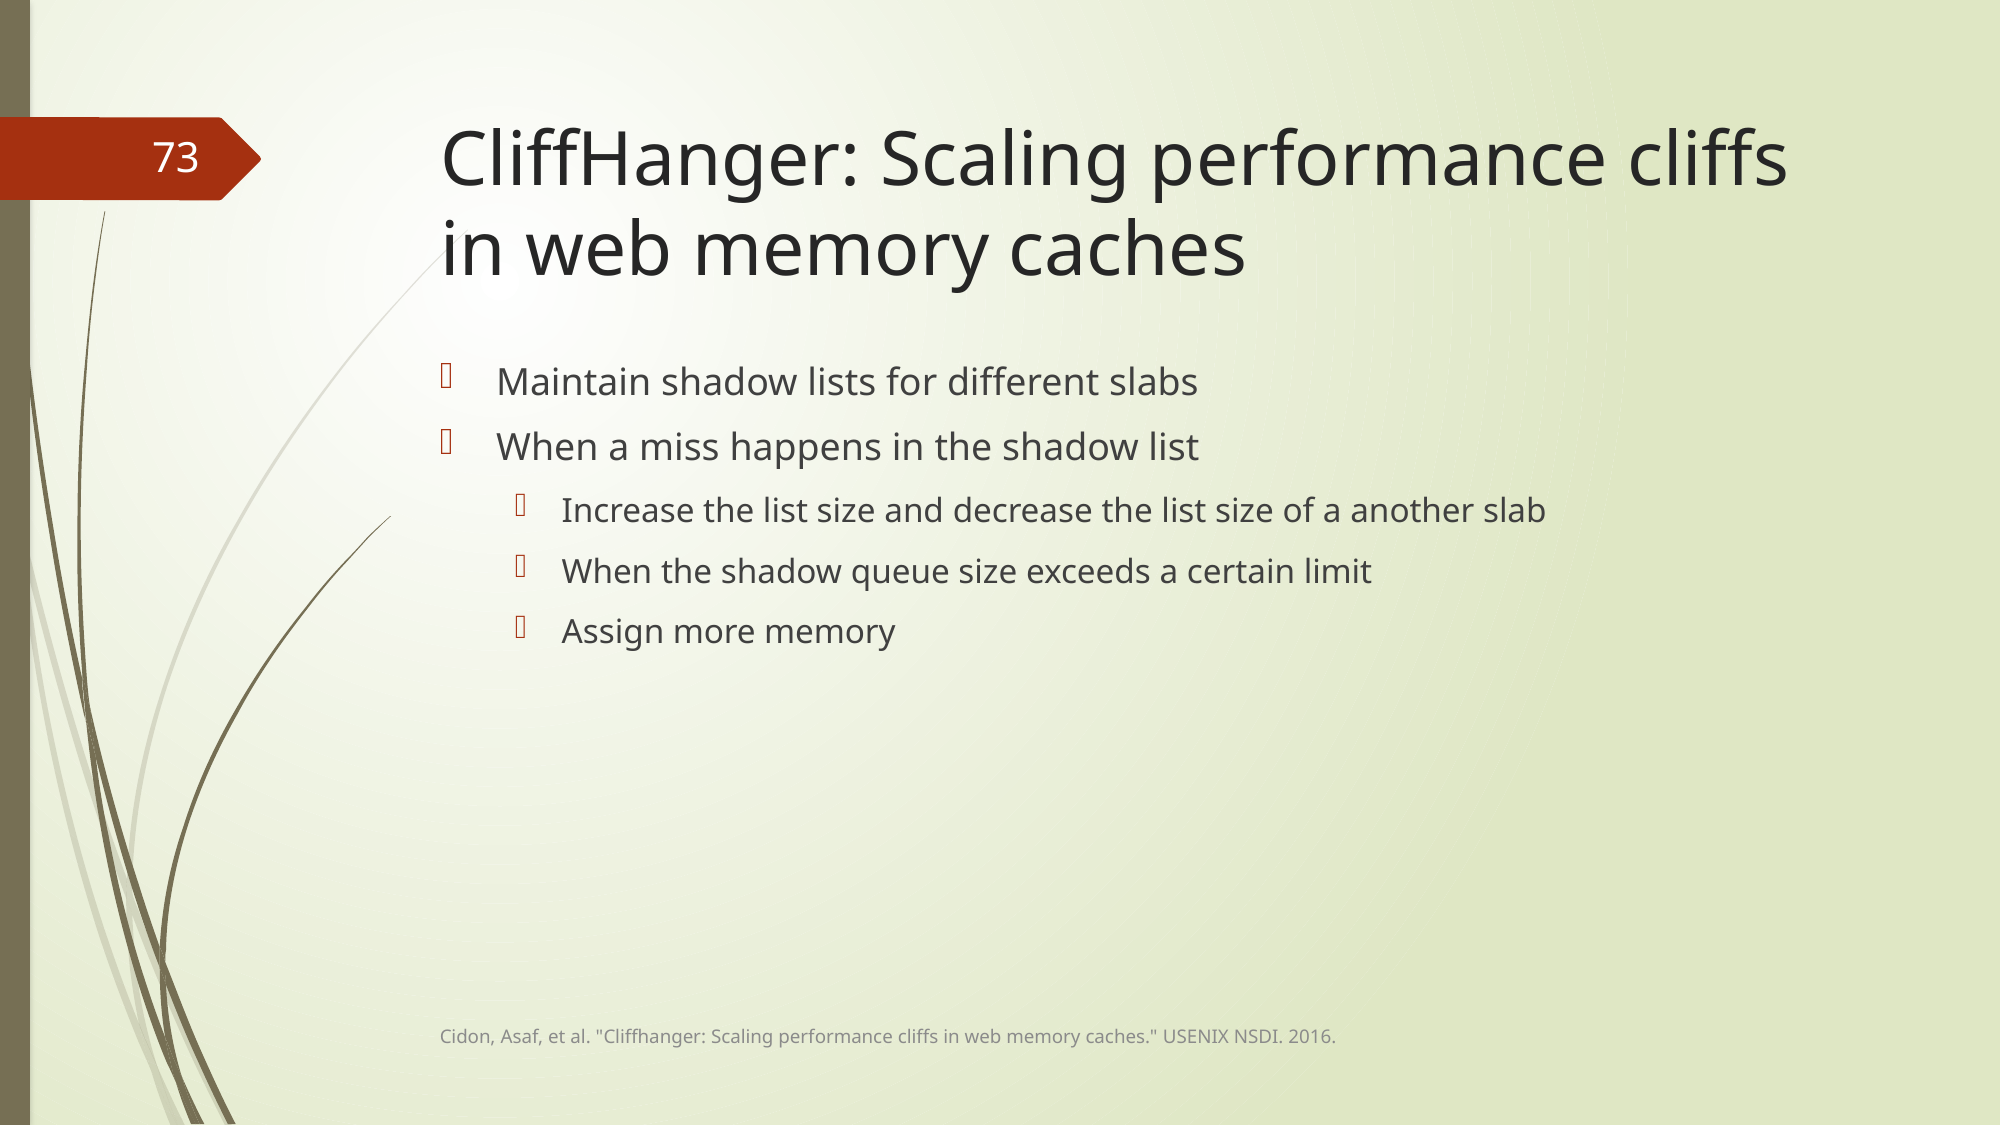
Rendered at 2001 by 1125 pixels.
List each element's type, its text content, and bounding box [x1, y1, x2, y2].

slide_number 73 [87, 129, 216, 190]
title CliffHanger: Scaling performance cliffs in web memory caches [425, 102, 1888, 313]
list Maintain shadow lists for different slabs When a miss happens in the shadow list Increase the list size and decrease the list size of a another slab When the shadow queue size exceeds a certain limit Assign more memory [424, 350, 1888, 970]
footer Cidon, Asaf, et al. "Cliffhanger: Scaling performance cliffs in web memory caches." USENIX NSDI. 2016. [424, 1006, 1675, 1067]
